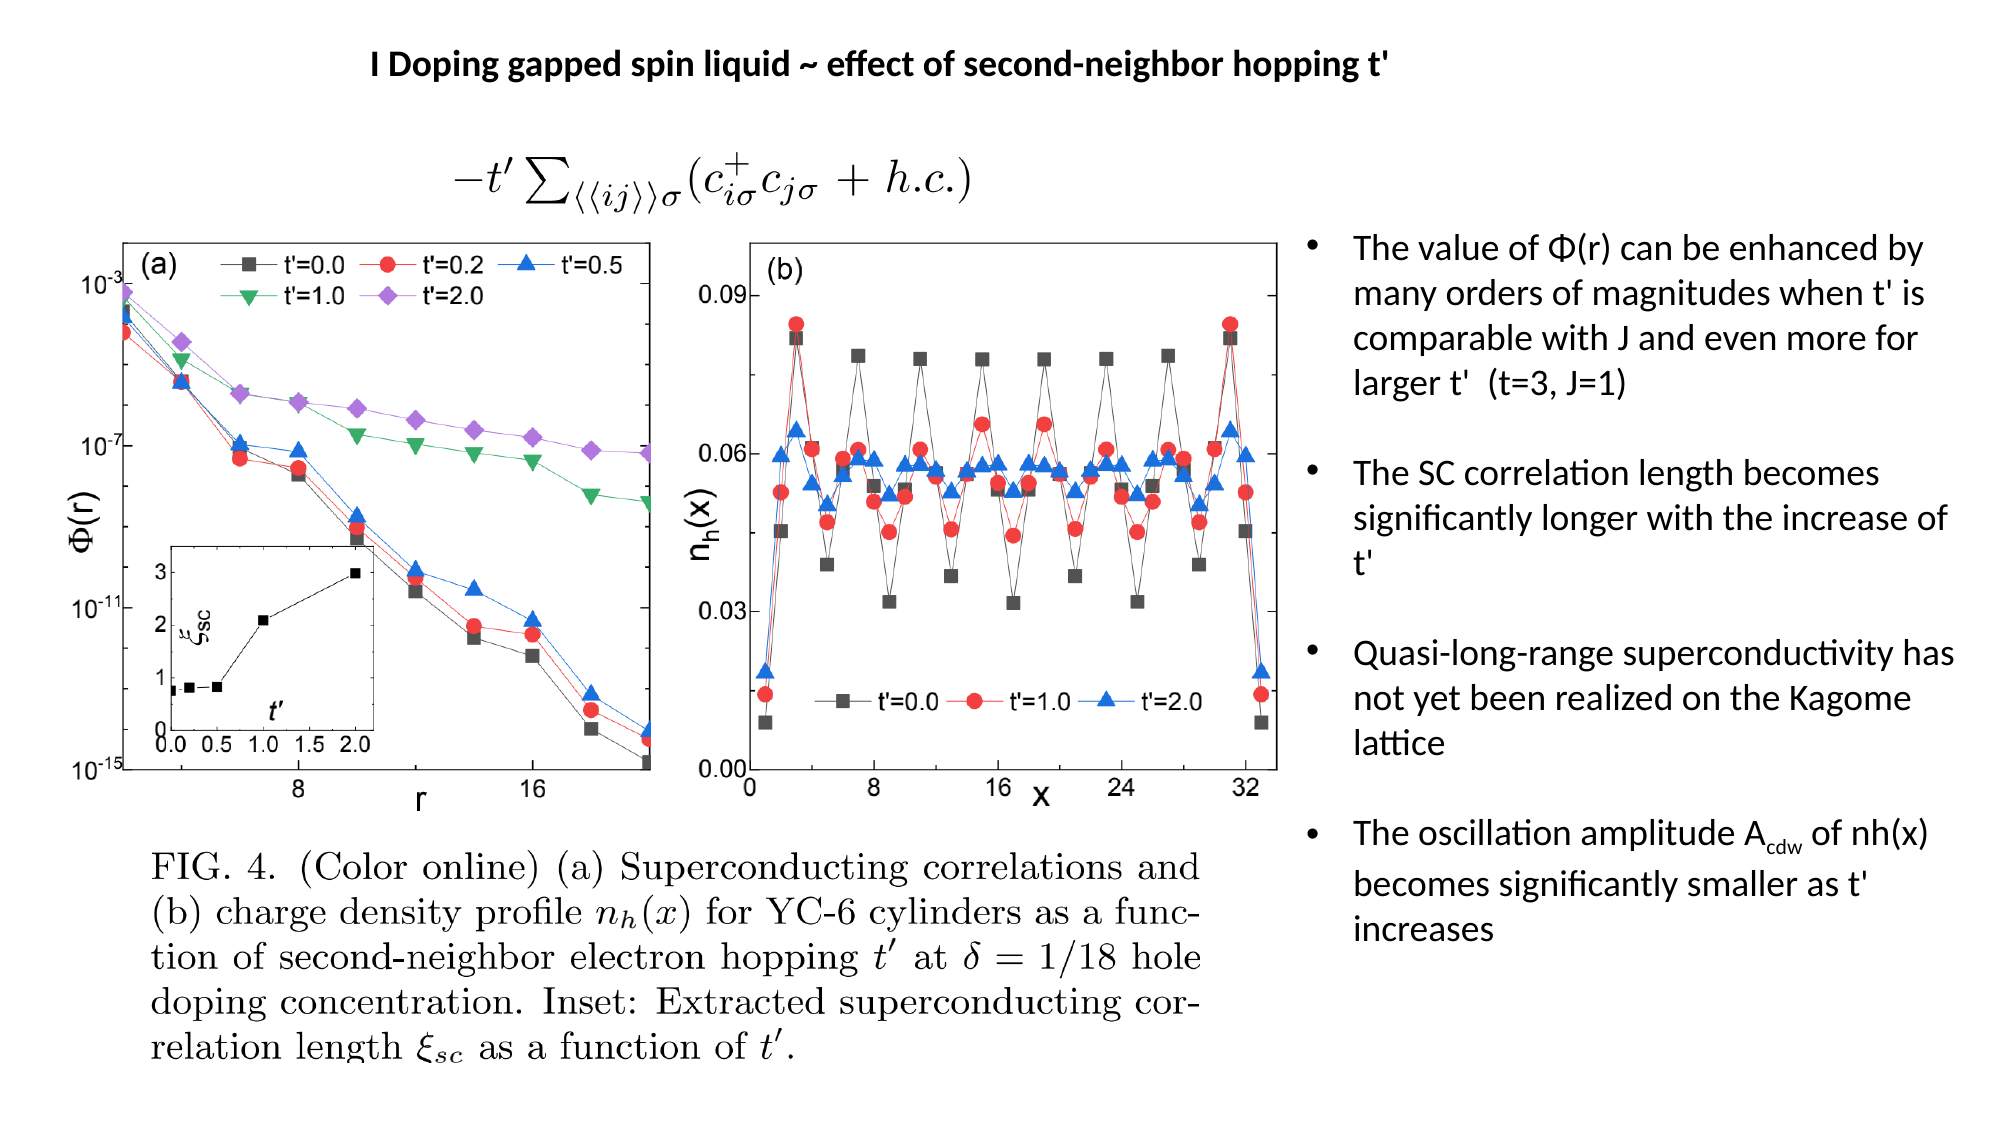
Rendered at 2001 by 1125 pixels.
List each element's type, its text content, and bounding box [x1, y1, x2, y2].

picture [138, 838, 1205, 1063]
text_box The value of Φ(r) can be enhanced by many orders of magnitudes when t' is comparable with J and even more for larger t' (t=3, J=1) The SC correlation length becomes significantly longer with the increase of t' Quasi-long-range superconductivity has not yet been realized on the Kagome lattice The oscillation amplitude Acdw of nh(x) becomes significantly smaller as t' increases [1291, 215, 1979, 956]
picture [62, 240, 1282, 813]
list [451, 149, 974, 216]
text_box I Doping gapped spin liquid ~ effect of second-neighbor hopping t' [355, 31, 1625, 92]
